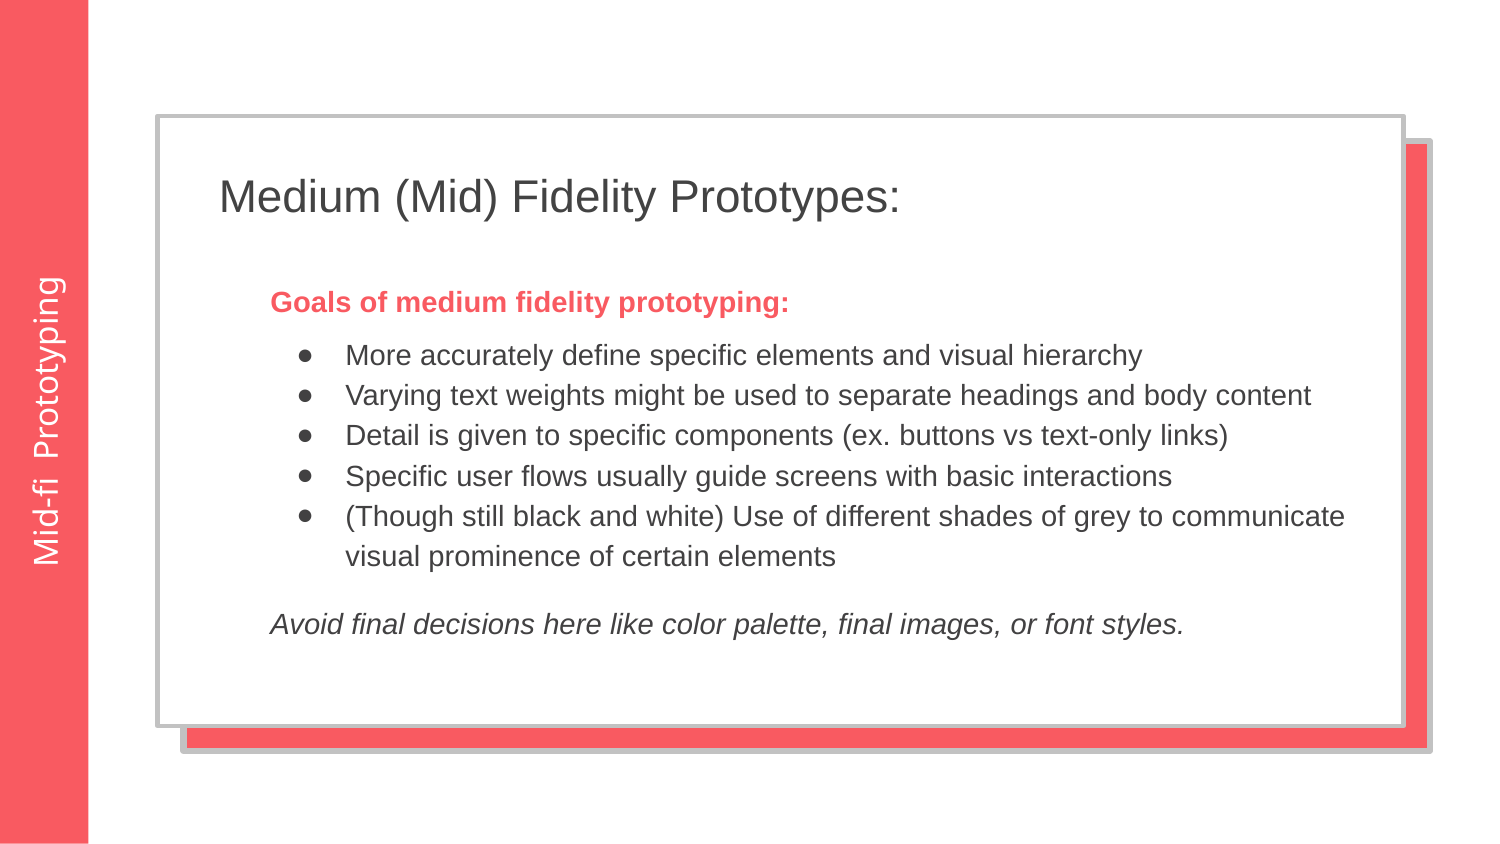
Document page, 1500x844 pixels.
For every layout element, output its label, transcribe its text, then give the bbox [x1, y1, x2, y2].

title Mid-fi Prototyping [17, 41, 72, 803]
title Medium (Mid) Fidelity Prototypes: [181, 128, 984, 262]
text_box Goals of medium fidelity prototyping: More accurately define specific elements and visual hierarchy Varying text weights might be used to separate headings and body content Detail is given to specific components (ex. buttons vs text-only links) Specific user flows usually guide screens with basic interactions (Though still black and white) Use of different shades of grey to communicate visual prominence of certain elements Avoid final decisions here like color palette, final images, or font styles. [255, 261, 1375, 663]
